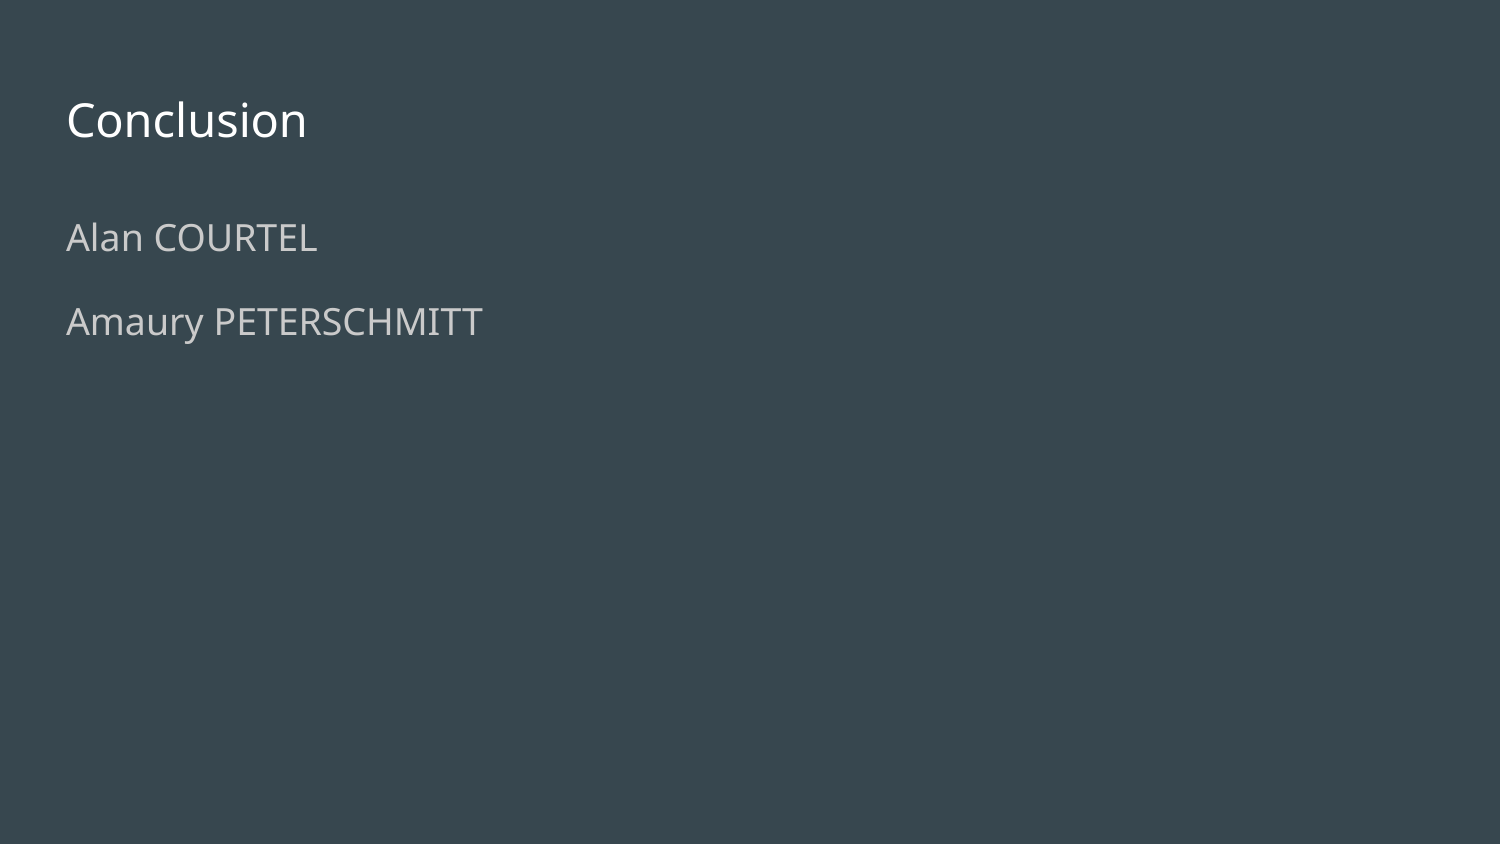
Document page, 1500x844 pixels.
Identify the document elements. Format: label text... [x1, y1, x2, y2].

list Alan COURTEL Amaury PETERSCHMITT [51, 189, 1449, 750]
title Conclusion [51, 72, 1449, 167]
